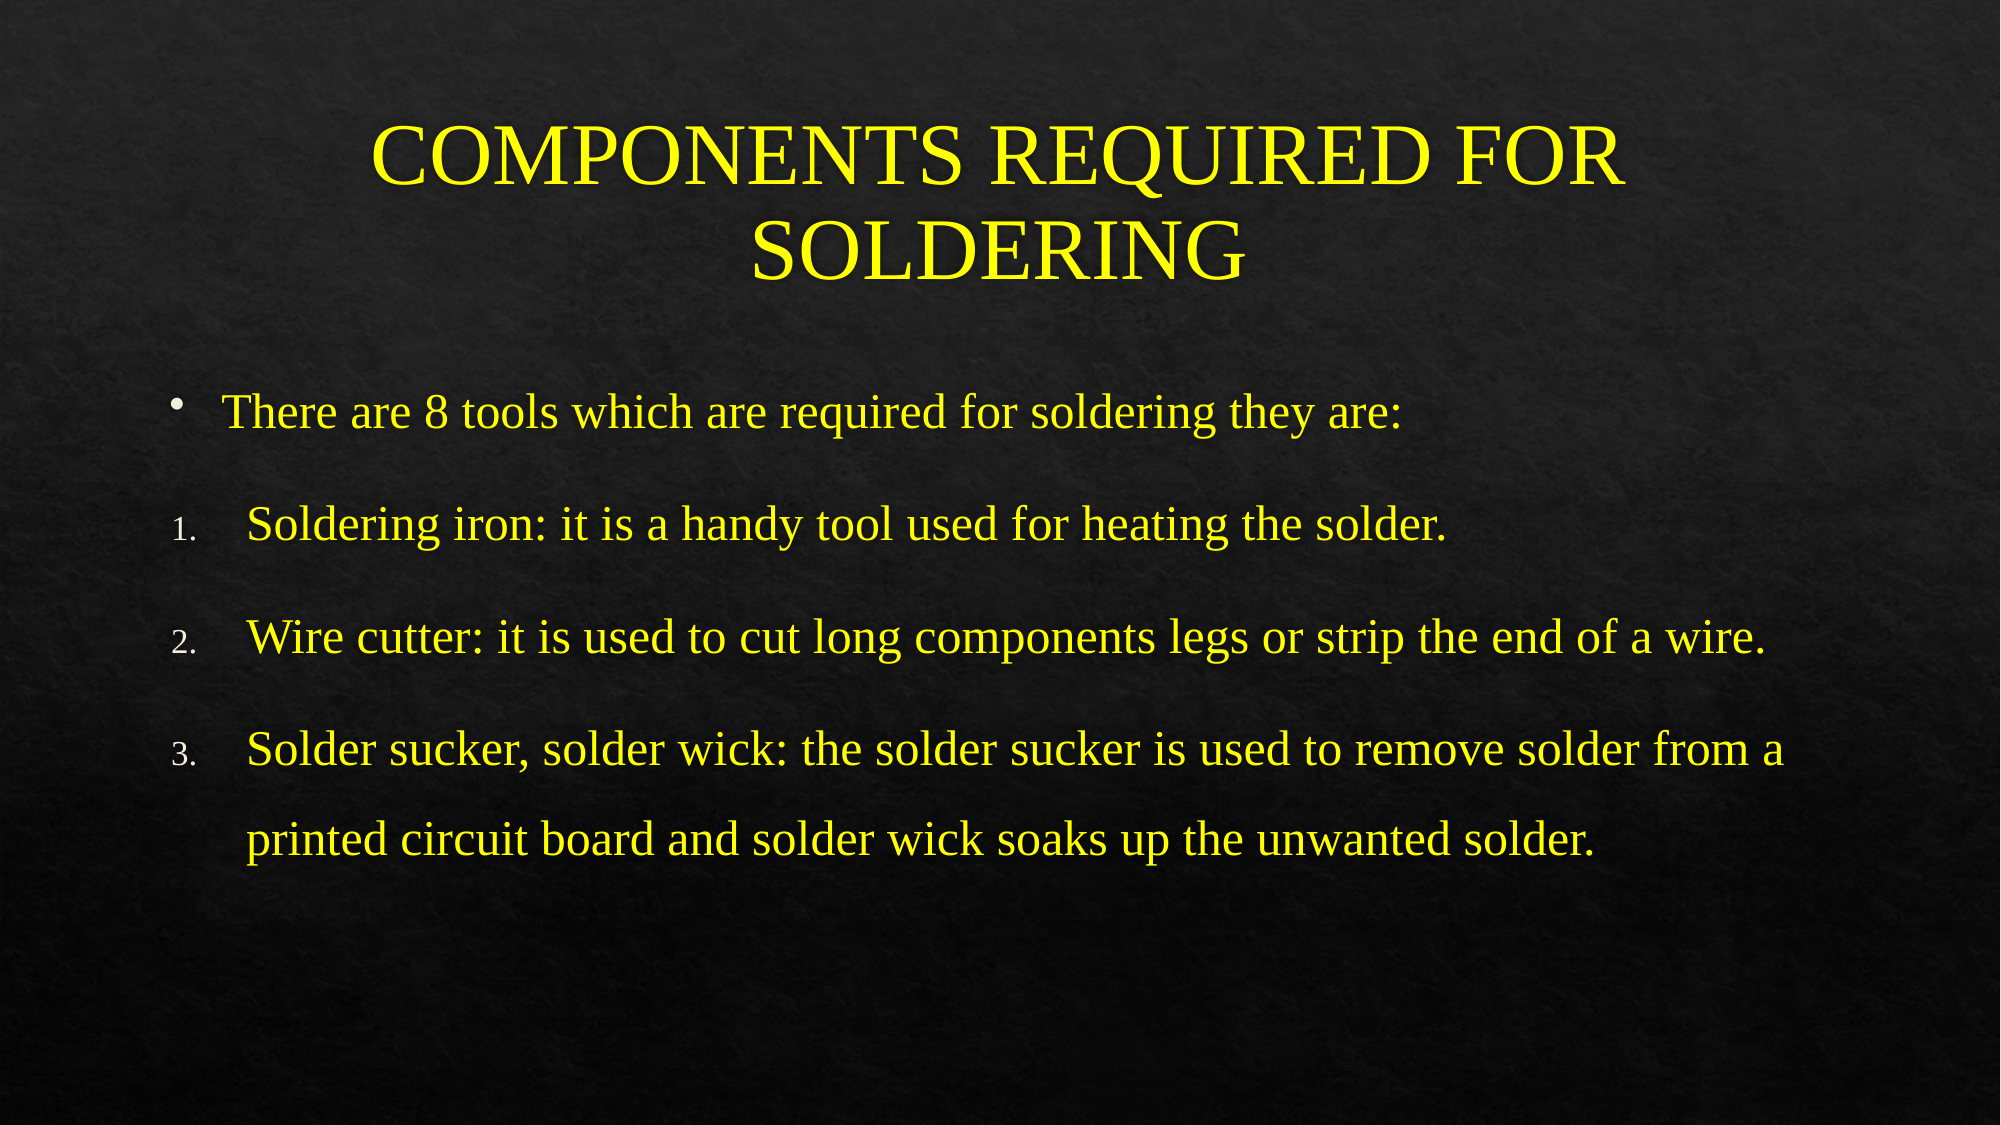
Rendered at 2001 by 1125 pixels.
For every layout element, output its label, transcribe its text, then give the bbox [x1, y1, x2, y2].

list There are 8 tools which are required for soldering they are: Soldering iron: it is a handy tool used for heating the solder. Wire cutter: it is used to cut long components legs or strip the end of a wire. Solder sucker, solder wick: the solder sucker is used to remove solder from a printed circuit board and solder wick soaks up the unwanted solder. [149, 340, 1849, 950]
title COMPONENTS REQUIRED FOR SOLDERING [149, 99, 1849, 307]
